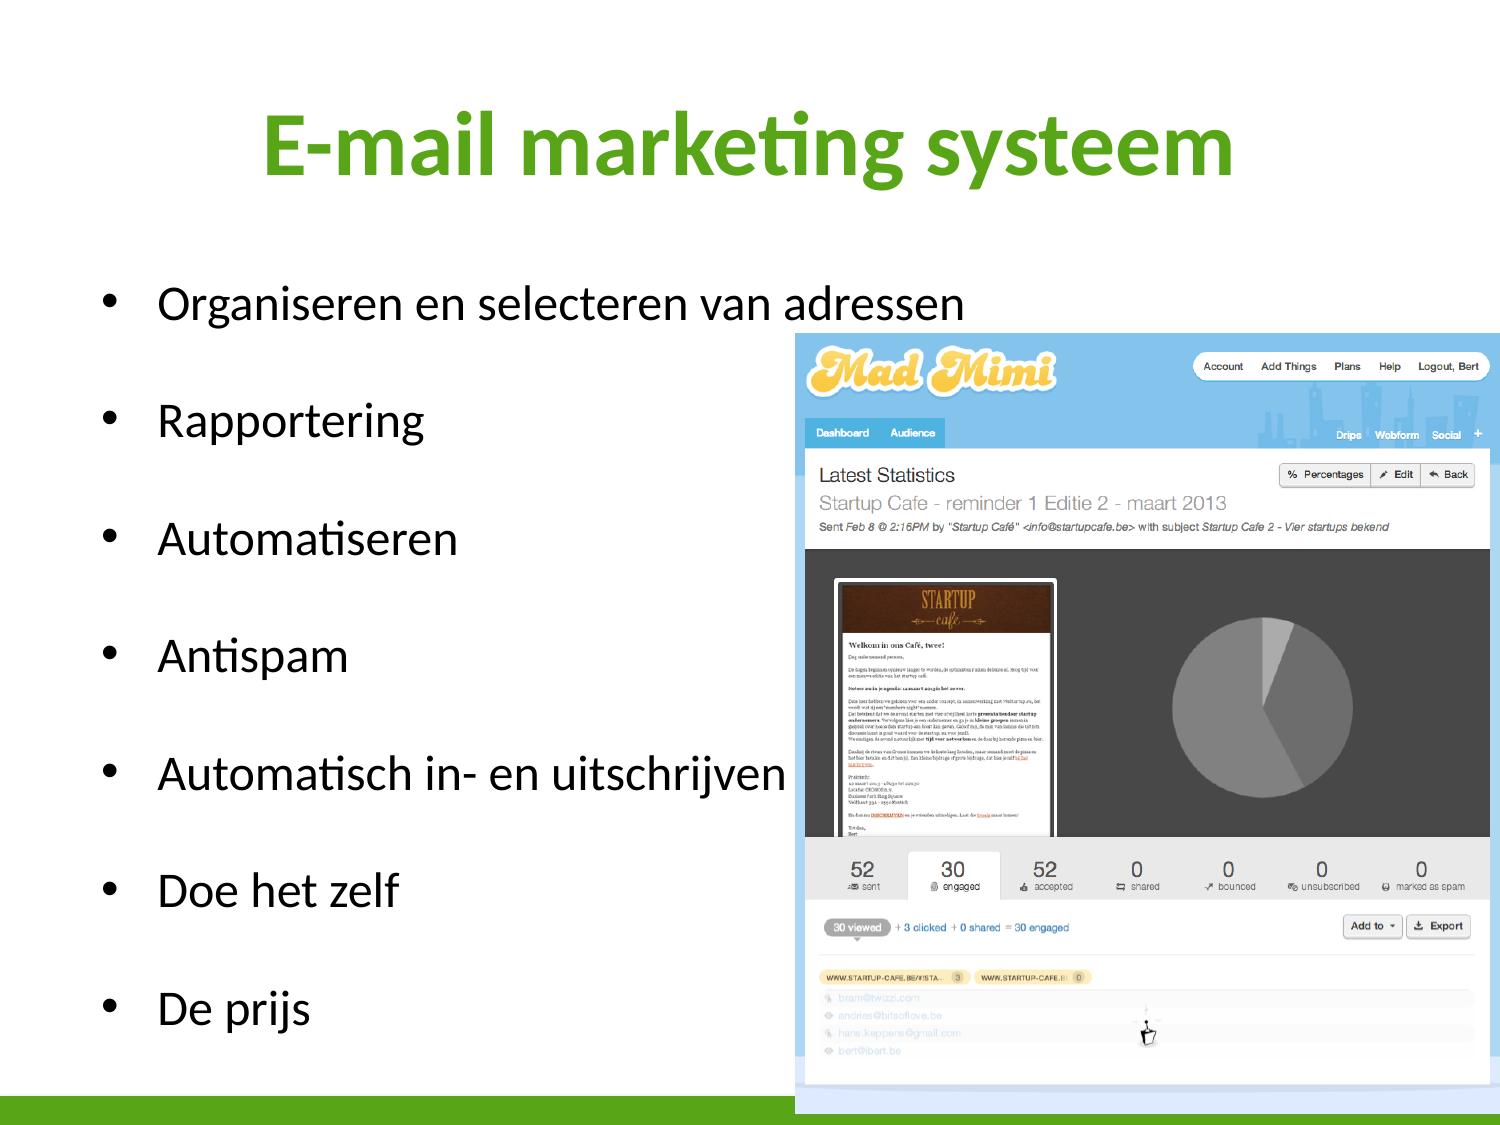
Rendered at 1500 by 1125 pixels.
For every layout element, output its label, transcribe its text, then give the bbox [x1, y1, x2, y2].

list Organiseren en selecteren van adressen Rapportering Automatiseren Antispam Automatisch in- en uitschrijven Doe het zelf De prijs [19, 262, 1370, 1005]
picture [794, 332, 1500, 1114]
title E-mail marketing systeem [75, 45, 1425, 233]
